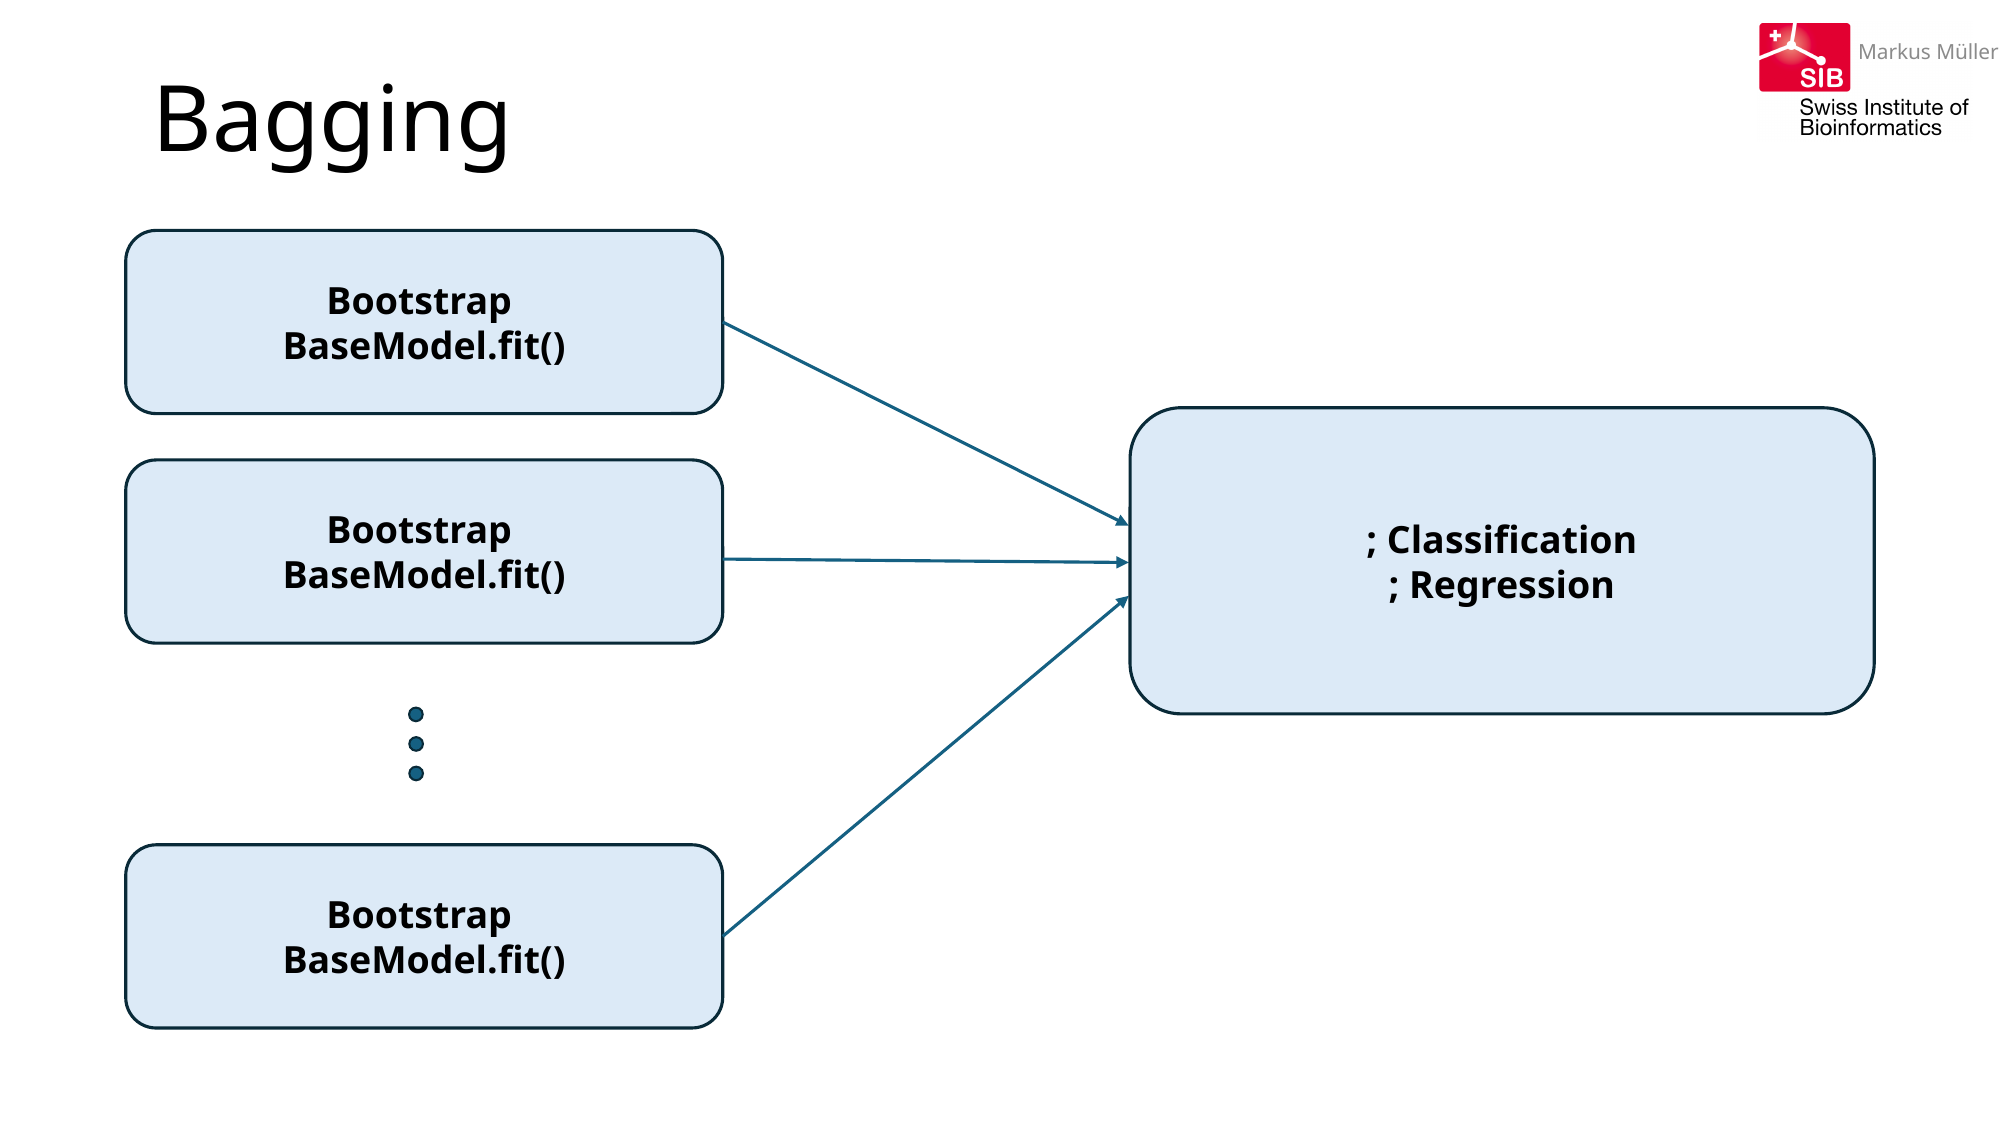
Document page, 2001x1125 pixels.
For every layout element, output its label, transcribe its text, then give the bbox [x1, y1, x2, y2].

text_box Markus Müller [1974, 21, 2000, 81]
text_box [722, 595, 1130, 937]
text_box [407, 765, 425, 782]
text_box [722, 321, 1130, 527]
picture [1757, 20, 1974, 142]
title Bagging [137, 12, 1863, 231]
text_box [407, 705, 425, 723]
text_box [722, 558, 1130, 563]
text_box [407, 735, 425, 753]
